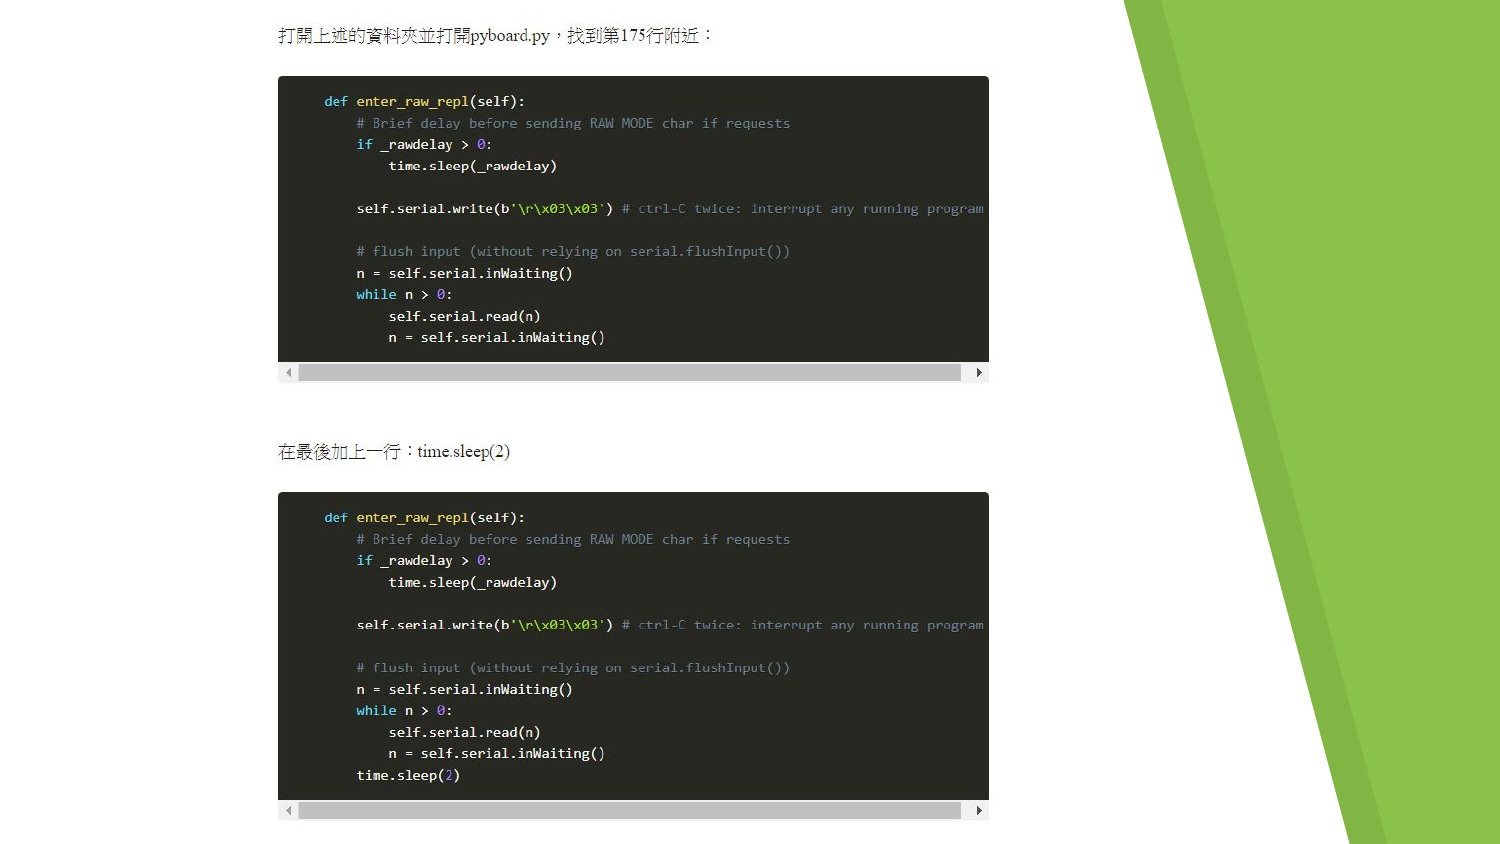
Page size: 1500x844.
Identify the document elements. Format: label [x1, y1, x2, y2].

picture [259, 14, 1022, 844]
